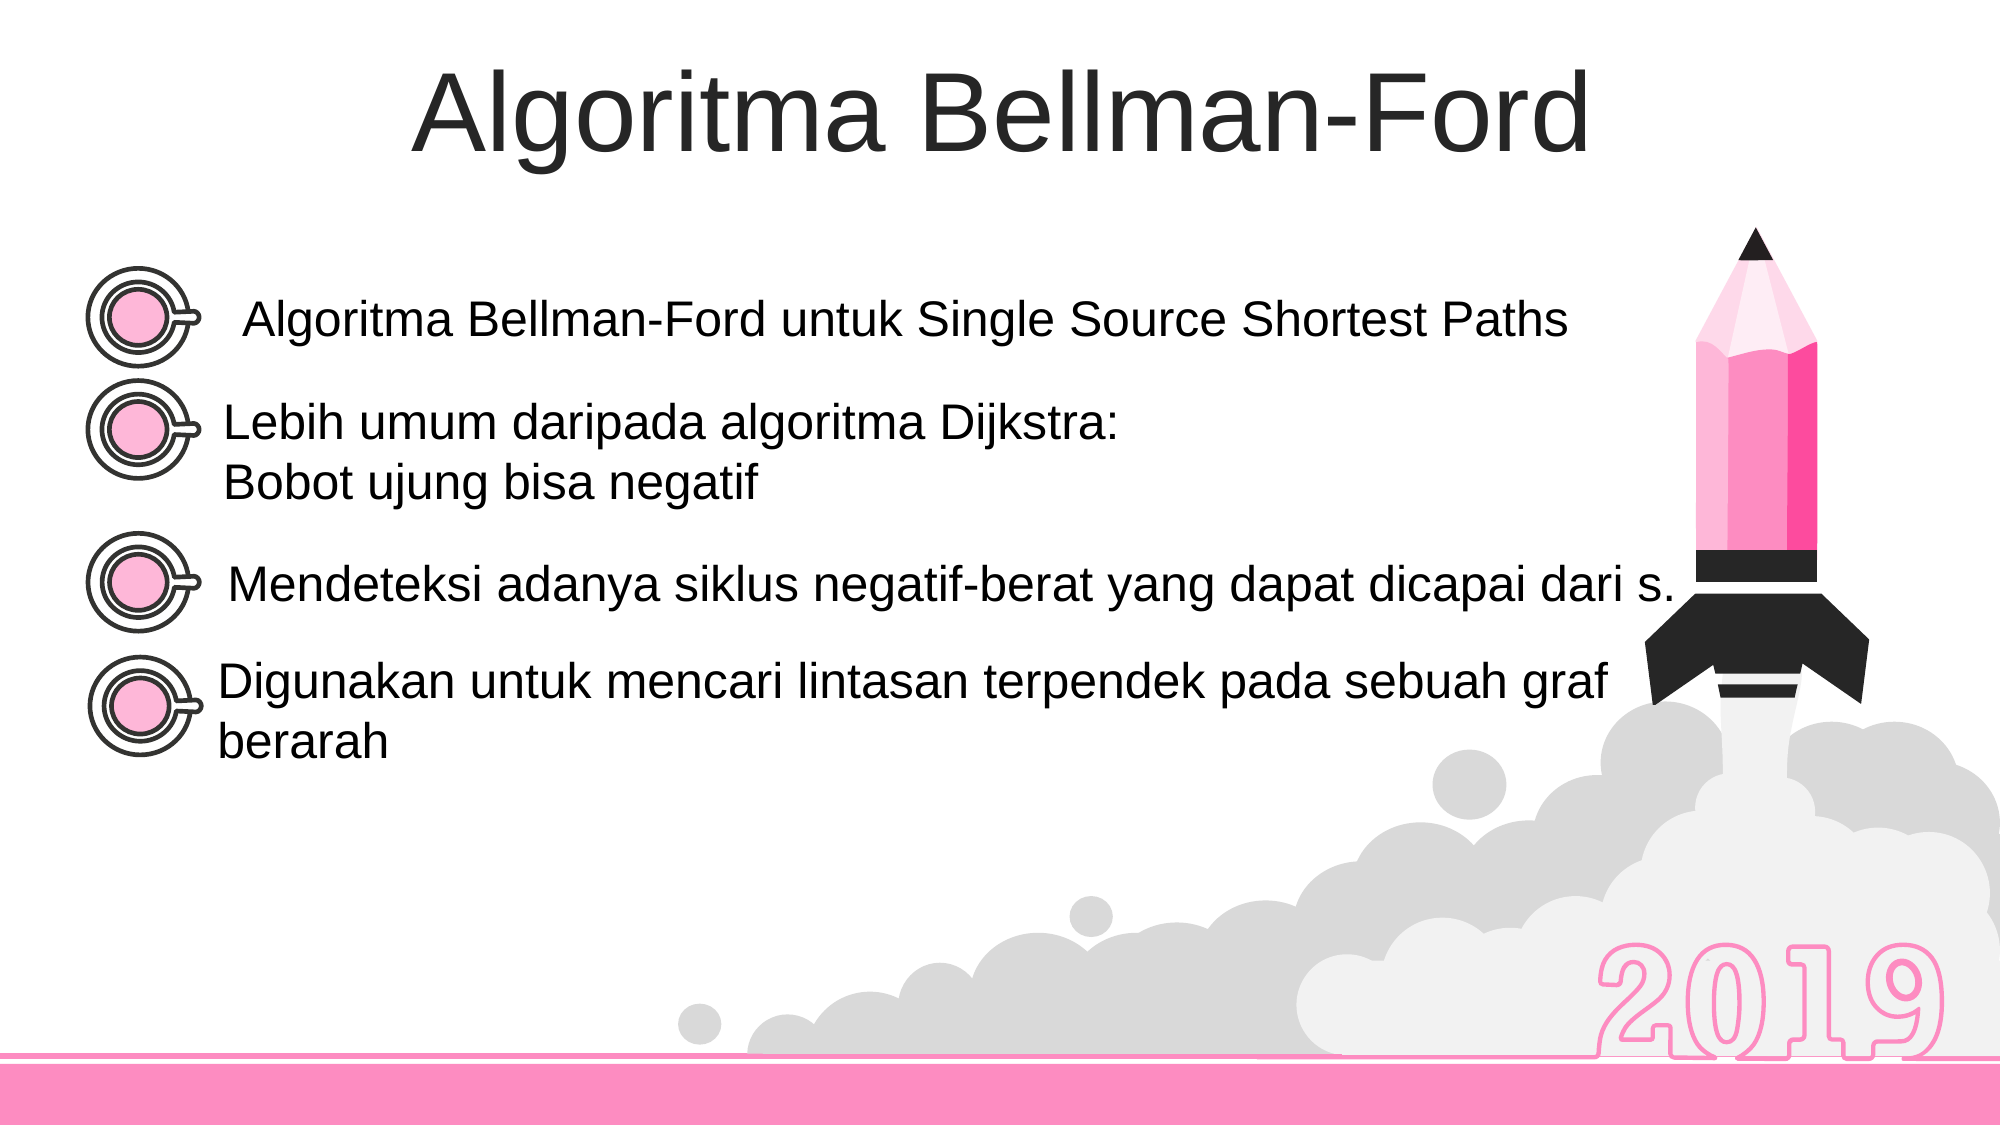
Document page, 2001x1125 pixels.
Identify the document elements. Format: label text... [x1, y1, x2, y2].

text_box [678, 637, 2000, 942]
text_box Algoritma Bellman-Ford untuk Single Source Shortest Paths [227, 279, 1585, 354]
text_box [85, 531, 201, 633]
text_box Mendeteksi adanya siklus negatif-berat yang dapat dicapai dari s. [212, 544, 1644, 619]
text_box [85, 266, 201, 368]
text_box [678, 1062, 2000, 1121]
list Algoritma Bellman-Ford [53, 55, 1952, 175]
text_box Digunakan untuk mencari lintasan terpendek pada sebuah graf berarah [202, 641, 678, 777]
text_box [85, 378, 201, 481]
text_box Lebih umum daripada algoritma Dijkstra: Bobot ujung bisa negatif [208, 382, 1644, 578]
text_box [87, 654, 203, 757]
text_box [1644, 225, 1870, 705]
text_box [0, 942, 2000, 1062]
